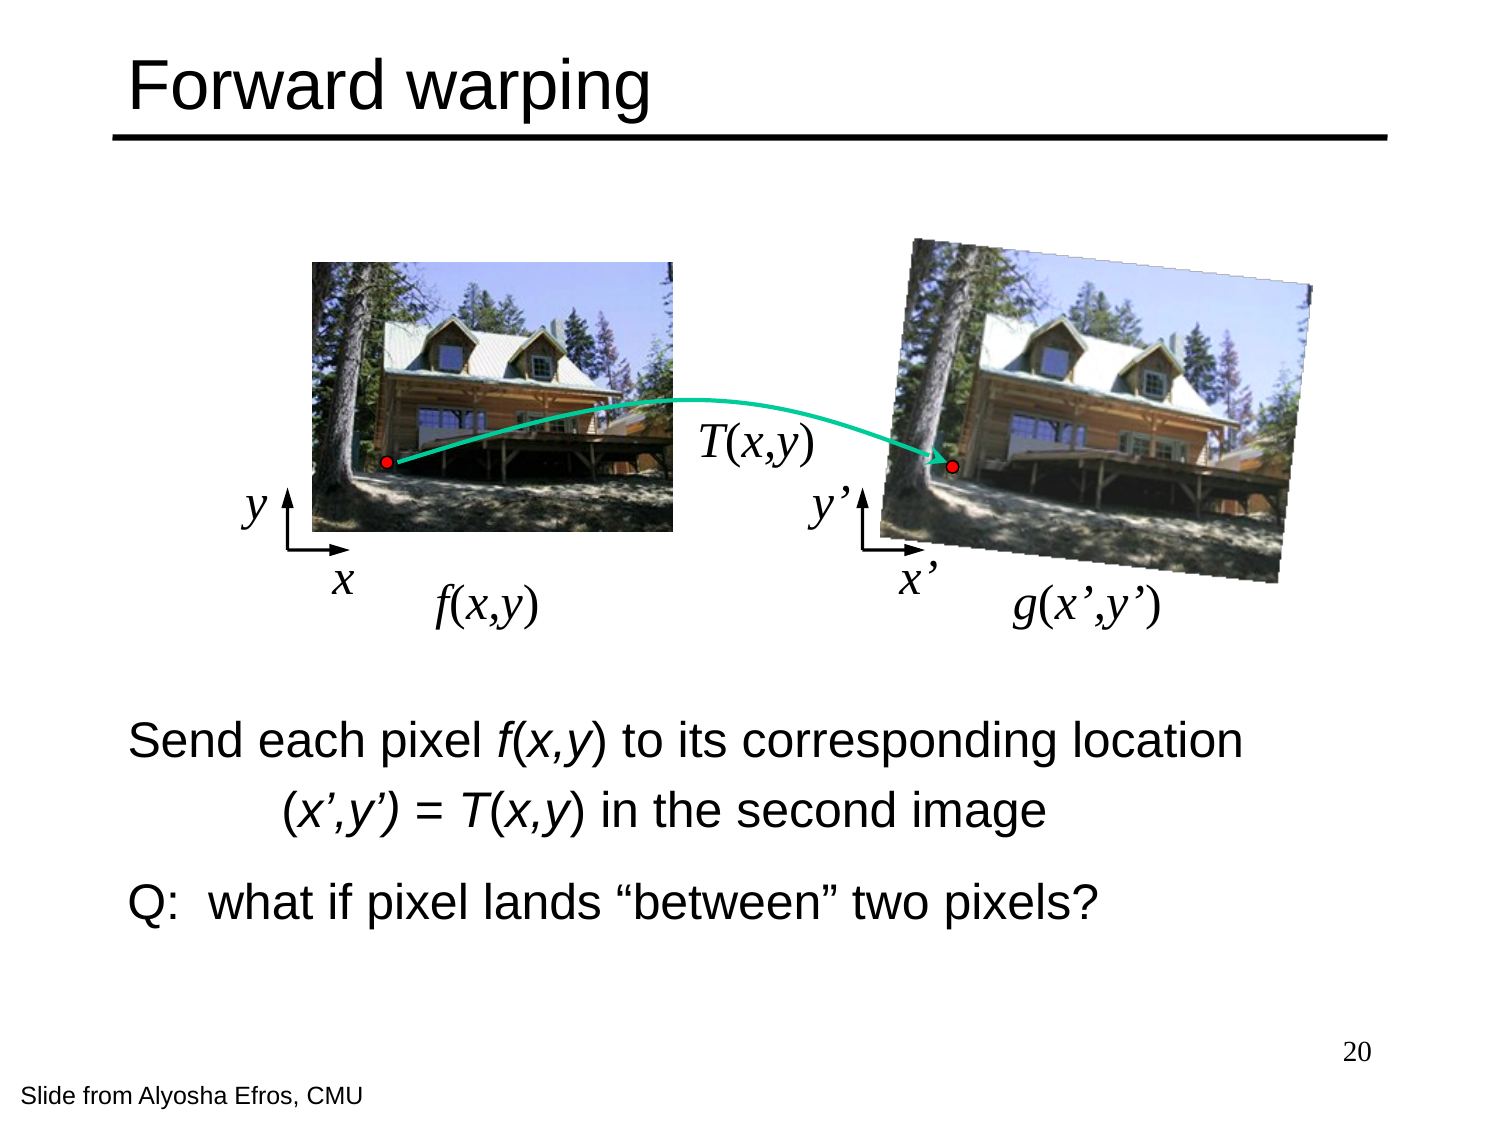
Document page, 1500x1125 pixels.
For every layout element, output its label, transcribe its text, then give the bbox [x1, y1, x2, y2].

text_box g(x’,y’) [974, 594, 1200, 638]
picture [880, 237, 1313, 585]
picture [312, 262, 673, 533]
text_box T(x,y) [677, 399, 850, 475]
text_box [862, 487, 926, 551]
text_box [850, 427, 875, 462]
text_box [287, 487, 351, 551]
text_box x’ [862, 558, 975, 613]
slide_number 20 [1074, 1024, 1388, 1101]
list Send each pixel f(x,y) to its corresponding location (x’,y’) = T(x,y) in the second image [112, 699, 1388, 862]
text_box Q: what if pixel lands “between” two pixels? [112, 862, 1388, 1013]
text_box y [200, 462, 307, 538]
text_box y’ [774, 462, 875, 538]
text_box x [287, 541, 400, 613]
text_box Slide from Alyosha Efros, CMU [5, 1072, 408, 1118]
title Forward warping [112, 12, 1388, 151]
text_box f(x,y) [399, 562, 575, 638]
